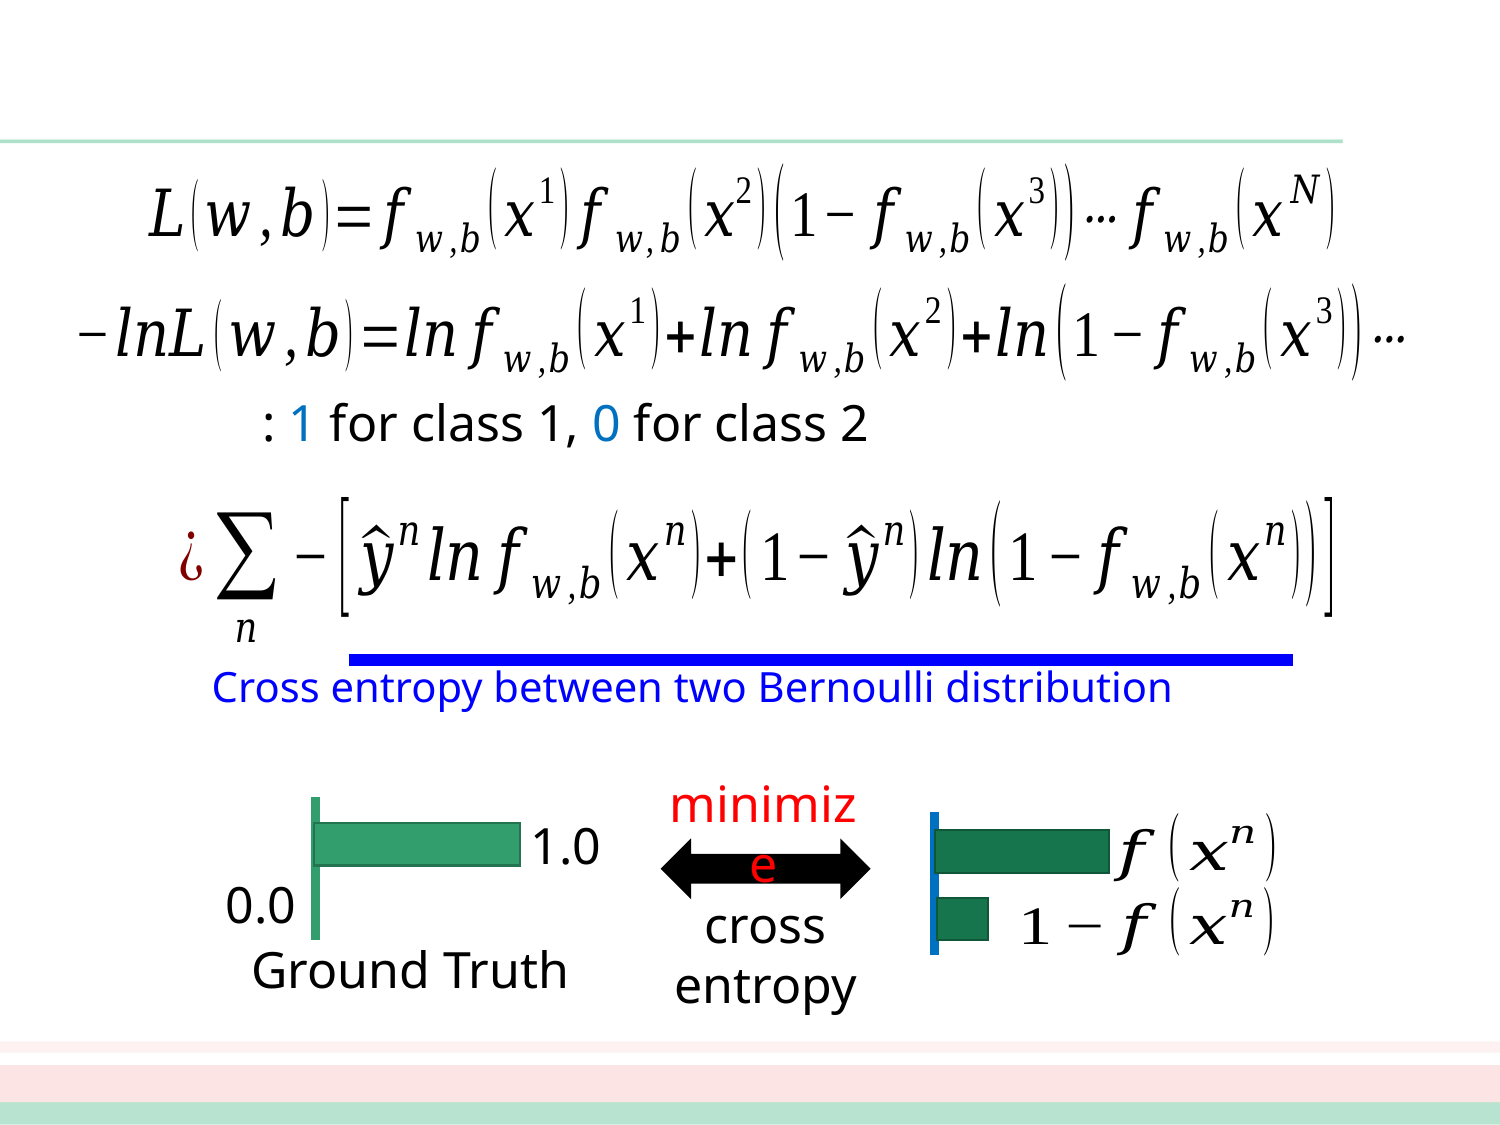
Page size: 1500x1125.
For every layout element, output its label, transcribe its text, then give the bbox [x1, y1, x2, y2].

text_box 1.0 [501, 806, 630, 882]
text_box minimize [642, 765, 885, 901]
text_box Cross entropy between two Bernoulli distribution [196, 653, 1452, 719]
text_box [935, 829, 1110, 874]
text_box 0.0 [196, 866, 326, 941]
text_box [936, 897, 989, 941]
text_box cross entropy [622, 886, 909, 1022]
picture [0, 0, 1500, 1125]
text_box [316, 822, 501, 867]
